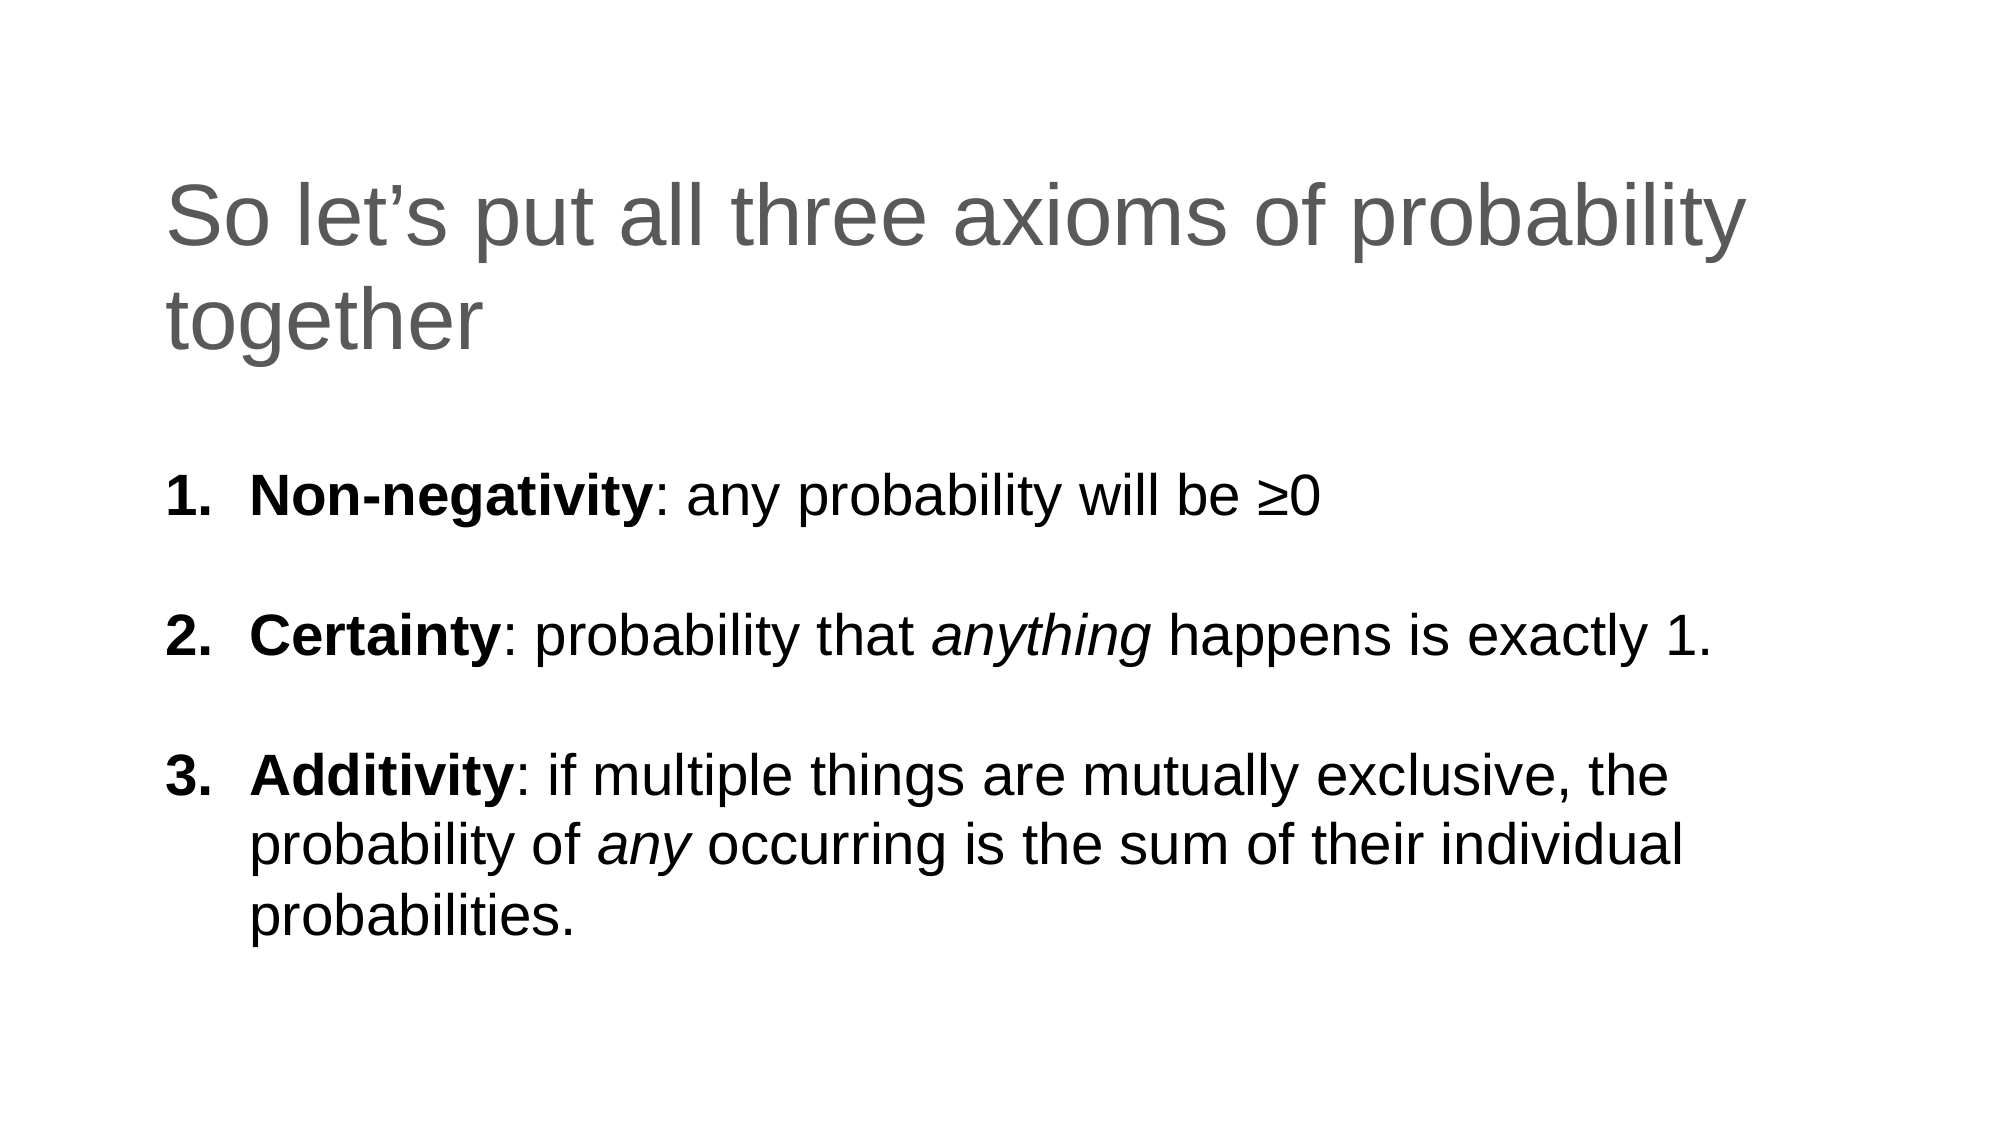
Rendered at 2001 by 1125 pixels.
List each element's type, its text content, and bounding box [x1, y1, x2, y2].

title So let’s put all three axioms of probability together [150, 149, 1875, 375]
list Non-negativity: any probability will be ≥0 Certainty: probability that anything happens is exactly 1. Additivity: if multiple things are mutually exclusive, the probability of any occurring is the sum of their individual probabilities. [150, 450, 1875, 975]
